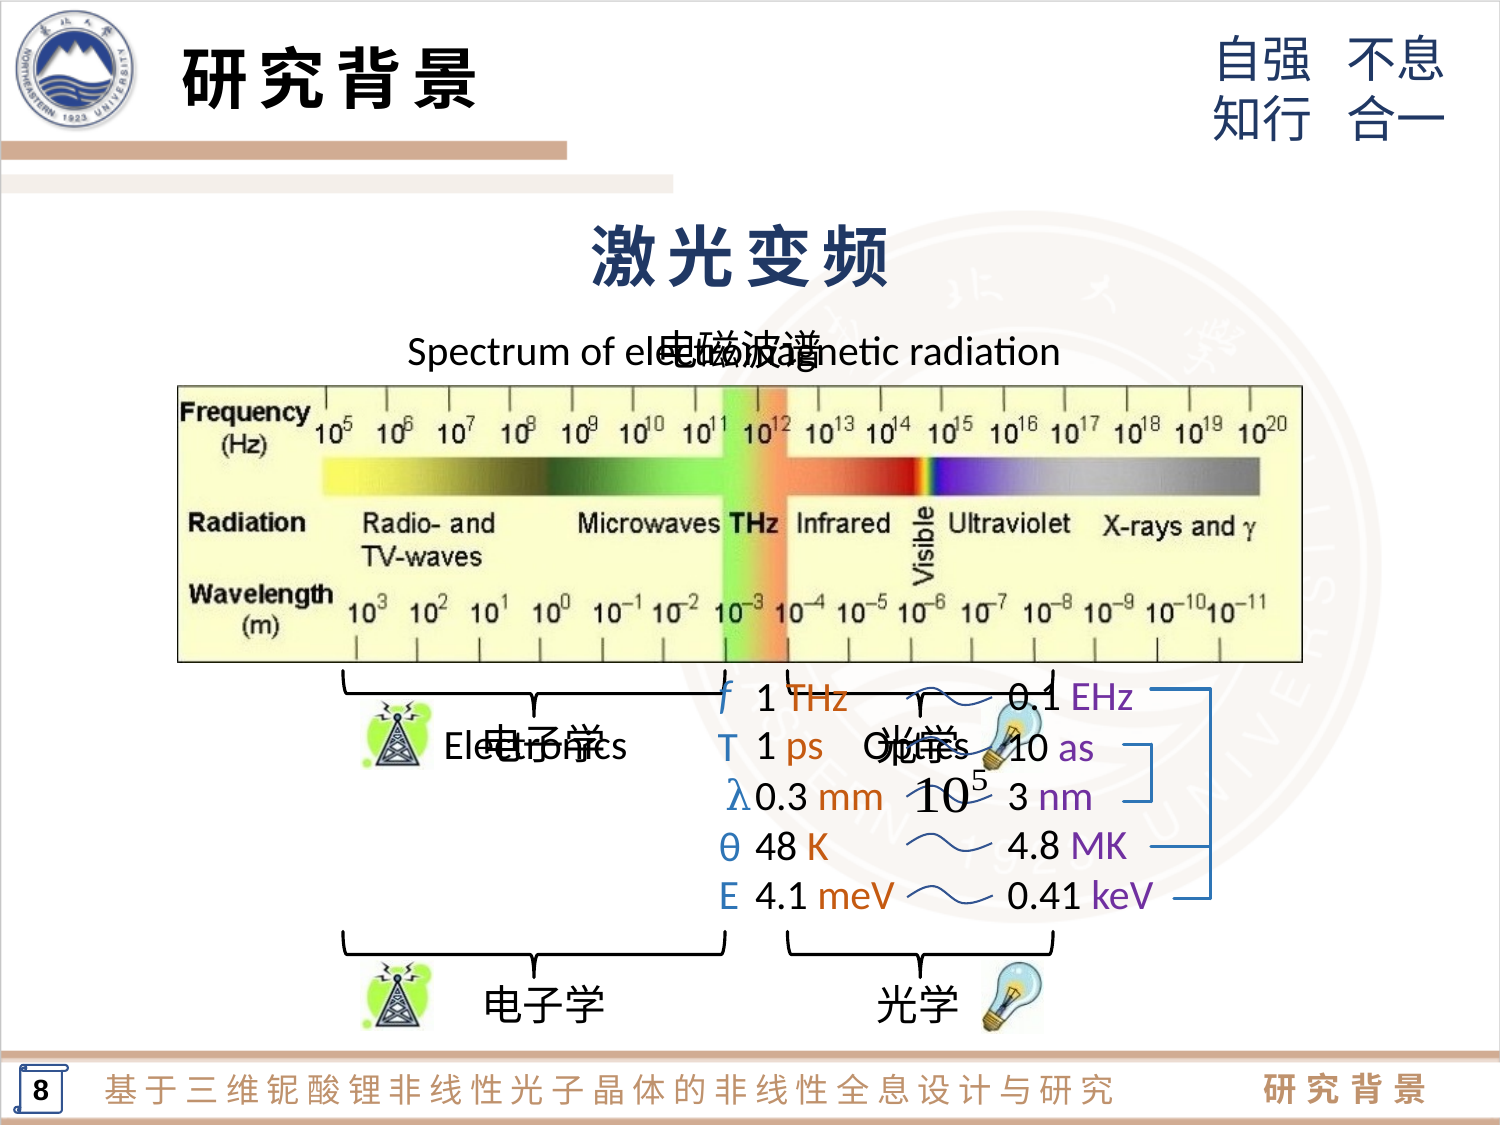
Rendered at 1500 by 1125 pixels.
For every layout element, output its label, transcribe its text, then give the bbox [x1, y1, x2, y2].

text_box 电子学 [427, 718, 646, 776]
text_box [5, 1064, 77, 1114]
picture [0, 0, 1500, 1125]
text_box 研究背景 [155, 46, 506, 126]
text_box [342, 931, 1053, 1037]
text_box 研究背景 [1240, 1068, 1450, 1117]
text_box 激光变频 [567, 217, 913, 303]
text_box 电磁波谱 [392, 323, 1088, 381]
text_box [702, 668, 1211, 926]
text_box [342, 670, 702, 718]
